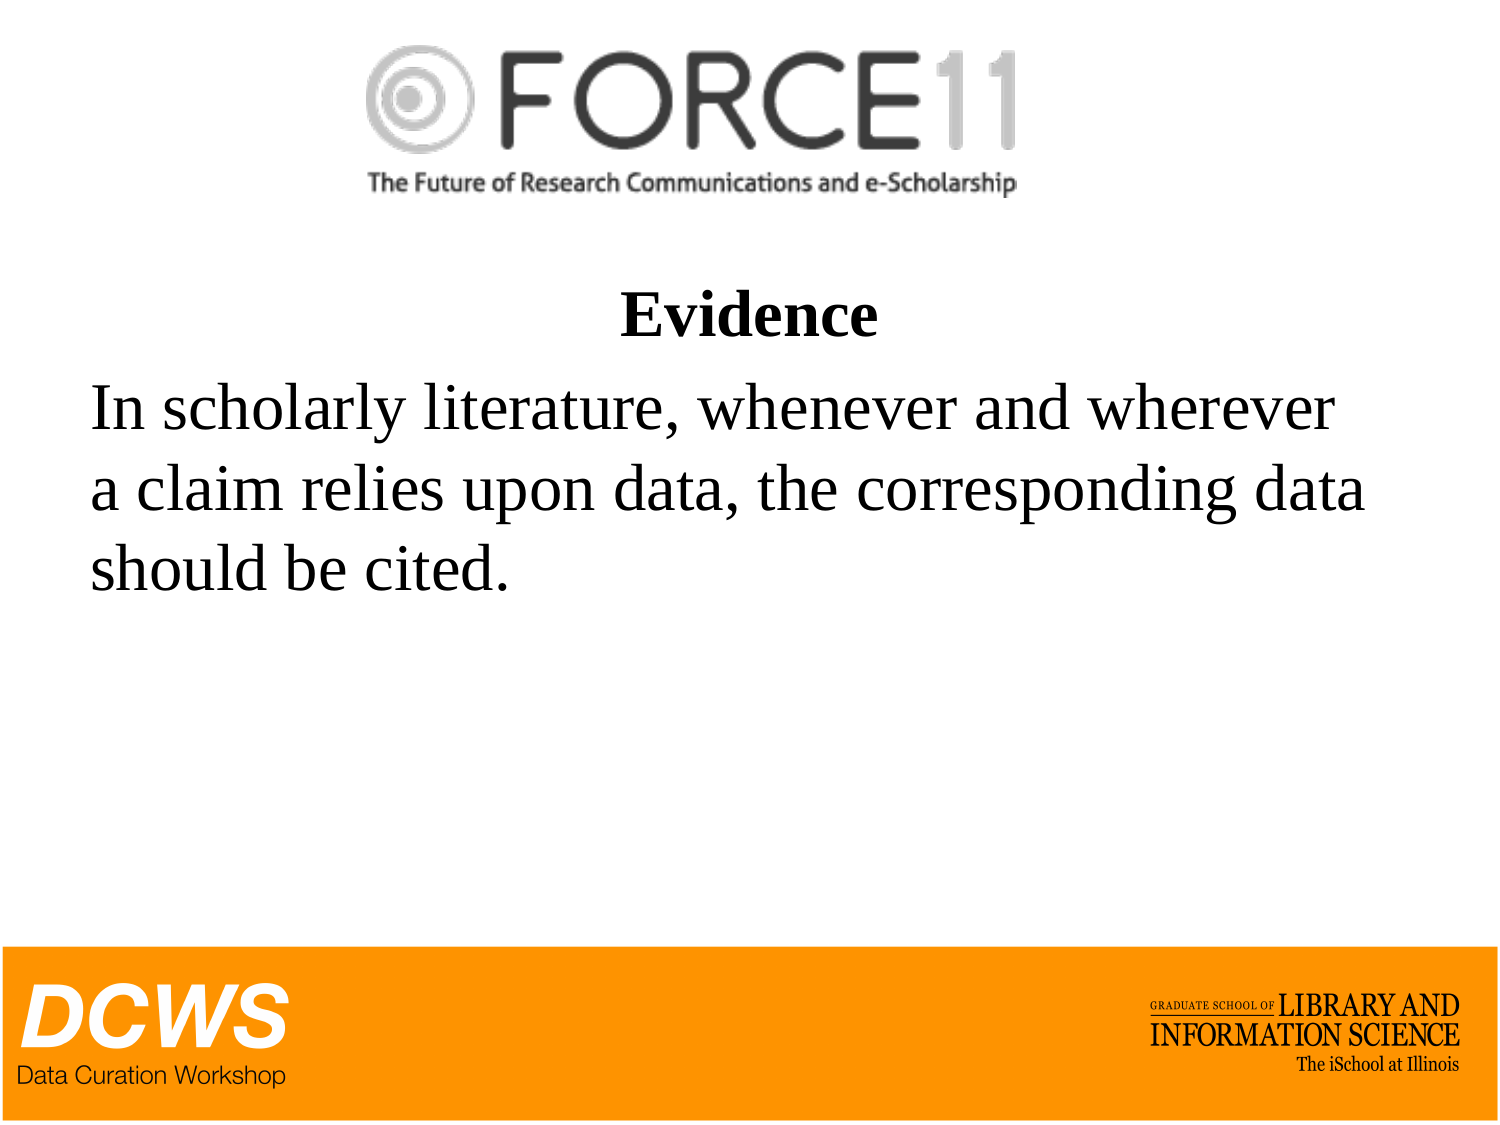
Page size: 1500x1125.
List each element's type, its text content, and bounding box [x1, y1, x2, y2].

picture [0, 944, 1500, 1123]
list Evidence In scholarly literature, whenever and wherever a claim relies upon data, the corresponding data should be cited. [75, 262, 1425, 1005]
picture [366, 44, 1017, 198]
